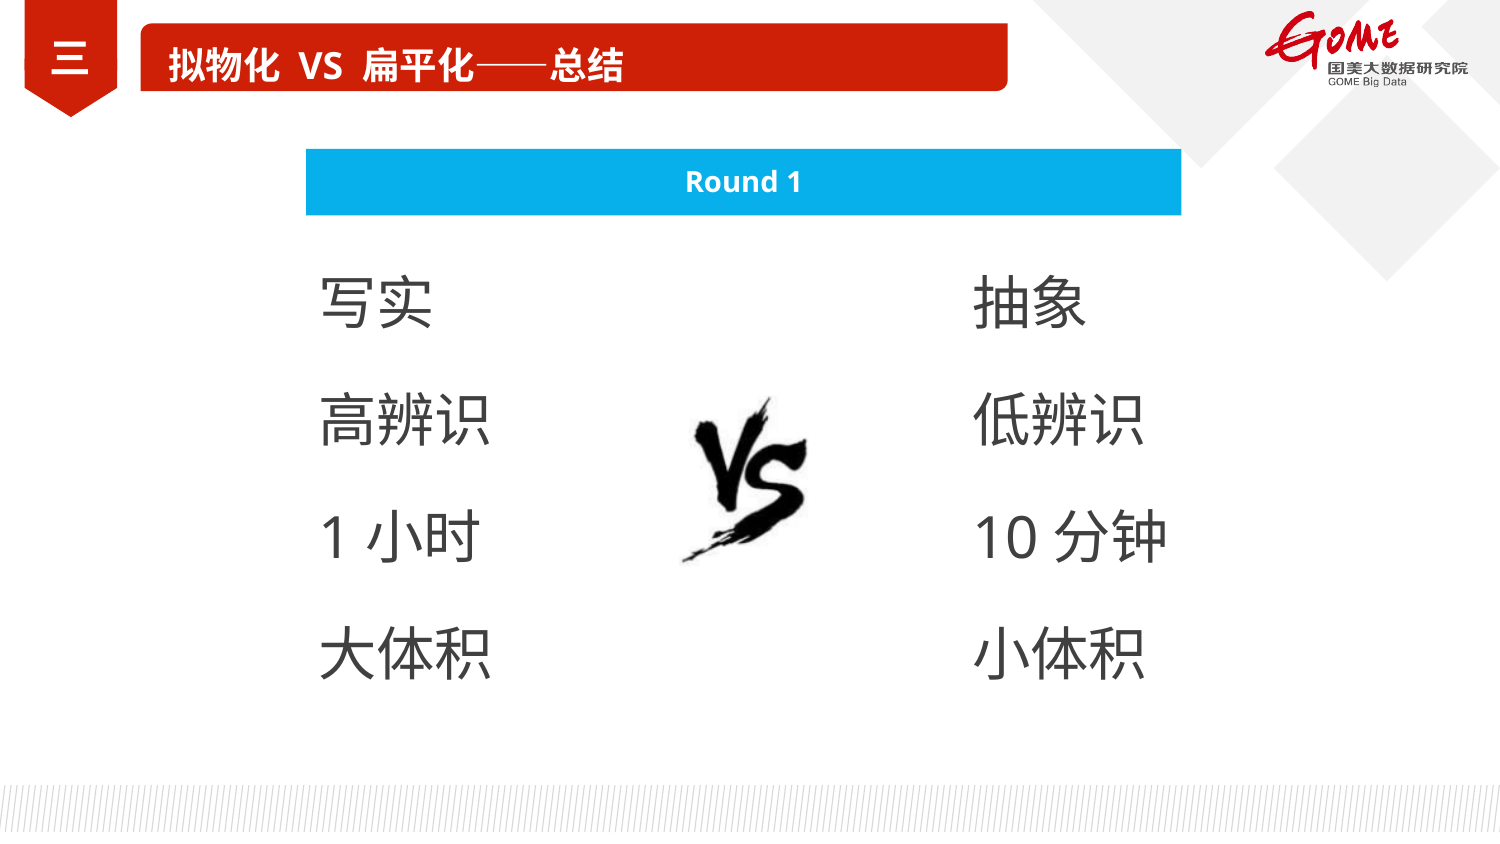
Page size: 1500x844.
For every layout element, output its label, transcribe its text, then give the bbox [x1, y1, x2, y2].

text_box 拟物化 VS 扁平化——总结 [153, 11, 1141, 95]
picture [677, 394, 816, 567]
picture [1265, 11, 1468, 87]
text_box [305, 148, 1182, 216]
text_box 三 [34, 0, 107, 90]
text_box 抽象 低辨识 10分钟 小体积 [957, 224, 1207, 738]
text_box 写实 高辨识 1小时 大体积 [303, 224, 546, 737]
